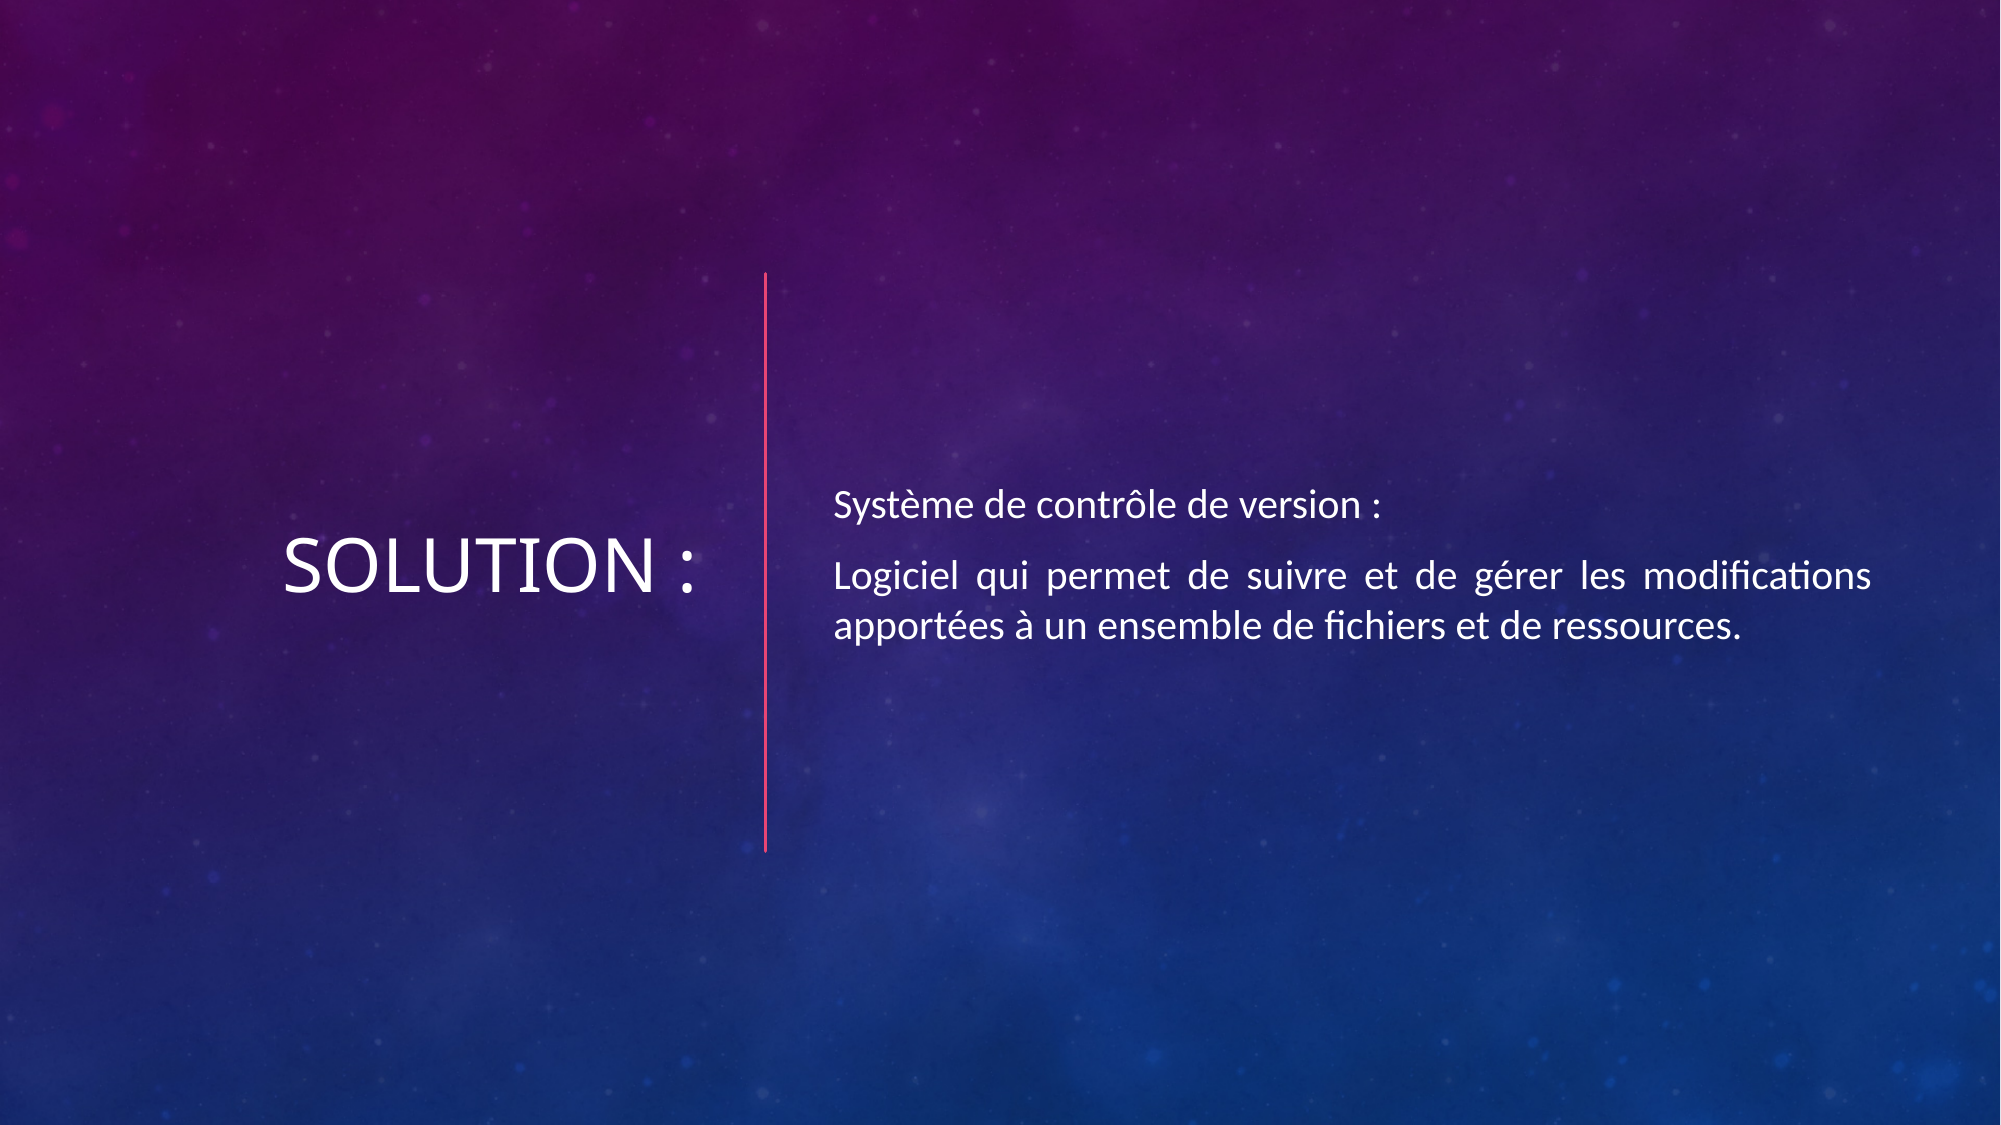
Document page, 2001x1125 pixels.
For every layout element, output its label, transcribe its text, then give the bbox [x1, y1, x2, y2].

title Solution : [112, 188, 713, 937]
text_box [0, 0, 2000, 1125]
list Système de contrôle de version : Logiciel qui permet de suivre et de gérer les modifications apportées à un ensemble de fichiers et de ressources. [818, 188, 1888, 937]
